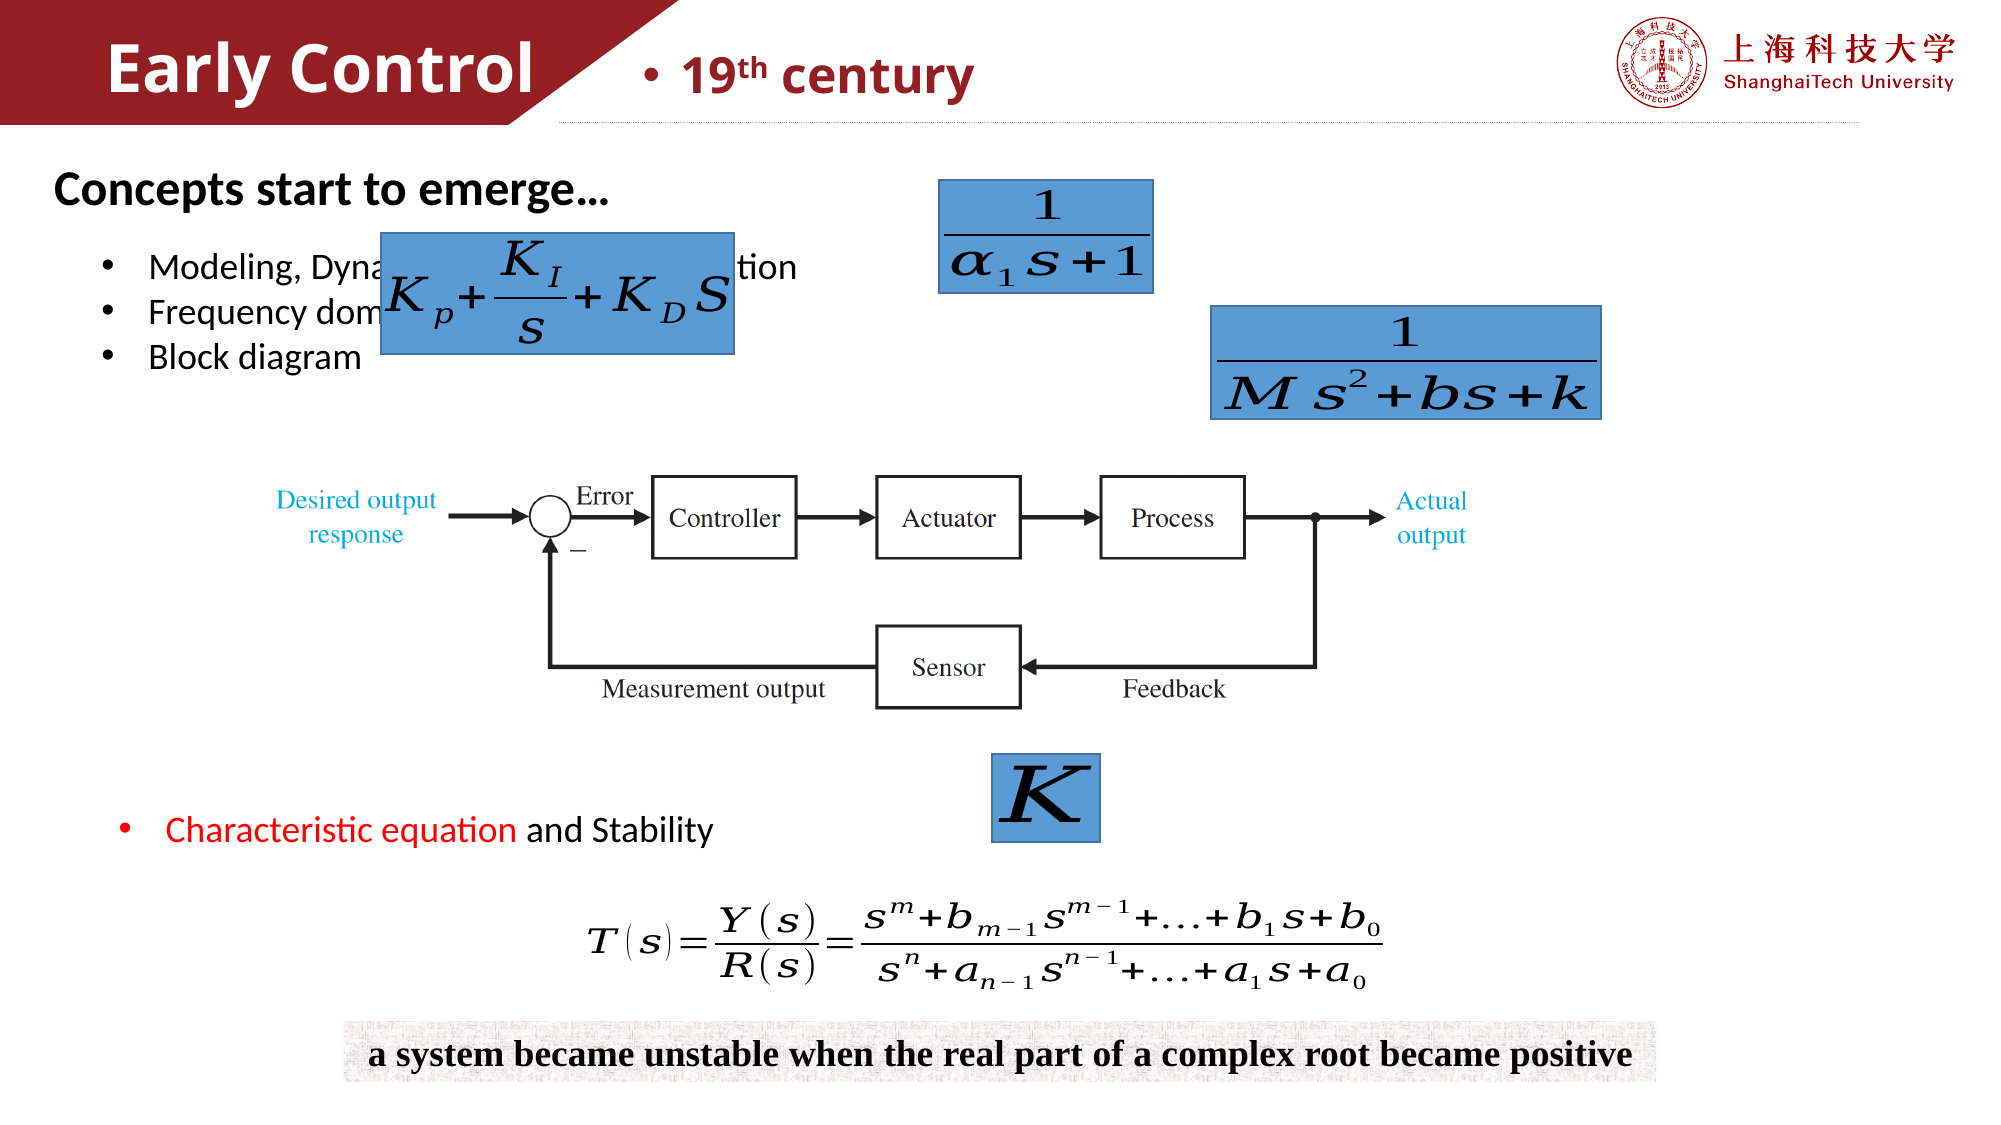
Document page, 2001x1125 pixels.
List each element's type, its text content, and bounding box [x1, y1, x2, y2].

picture [1608, 8, 1965, 42]
text_box Concepts start to emerge… [39, 147, 626, 223]
text_box Modeling, Dynamics , Differential equation Frequency domain, transfer function Block diagram [86, 234, 1169, 430]
list 19th century [627, 42, 1977, 138]
text_box Characteristic equation and Stability [103, 797, 729, 858]
title Early Control [55, 8, 586, 133]
picture [239, 441, 1513, 746]
text_box a system became unstable when the real part of a complex root became positive [343, 1021, 1657, 1082]
